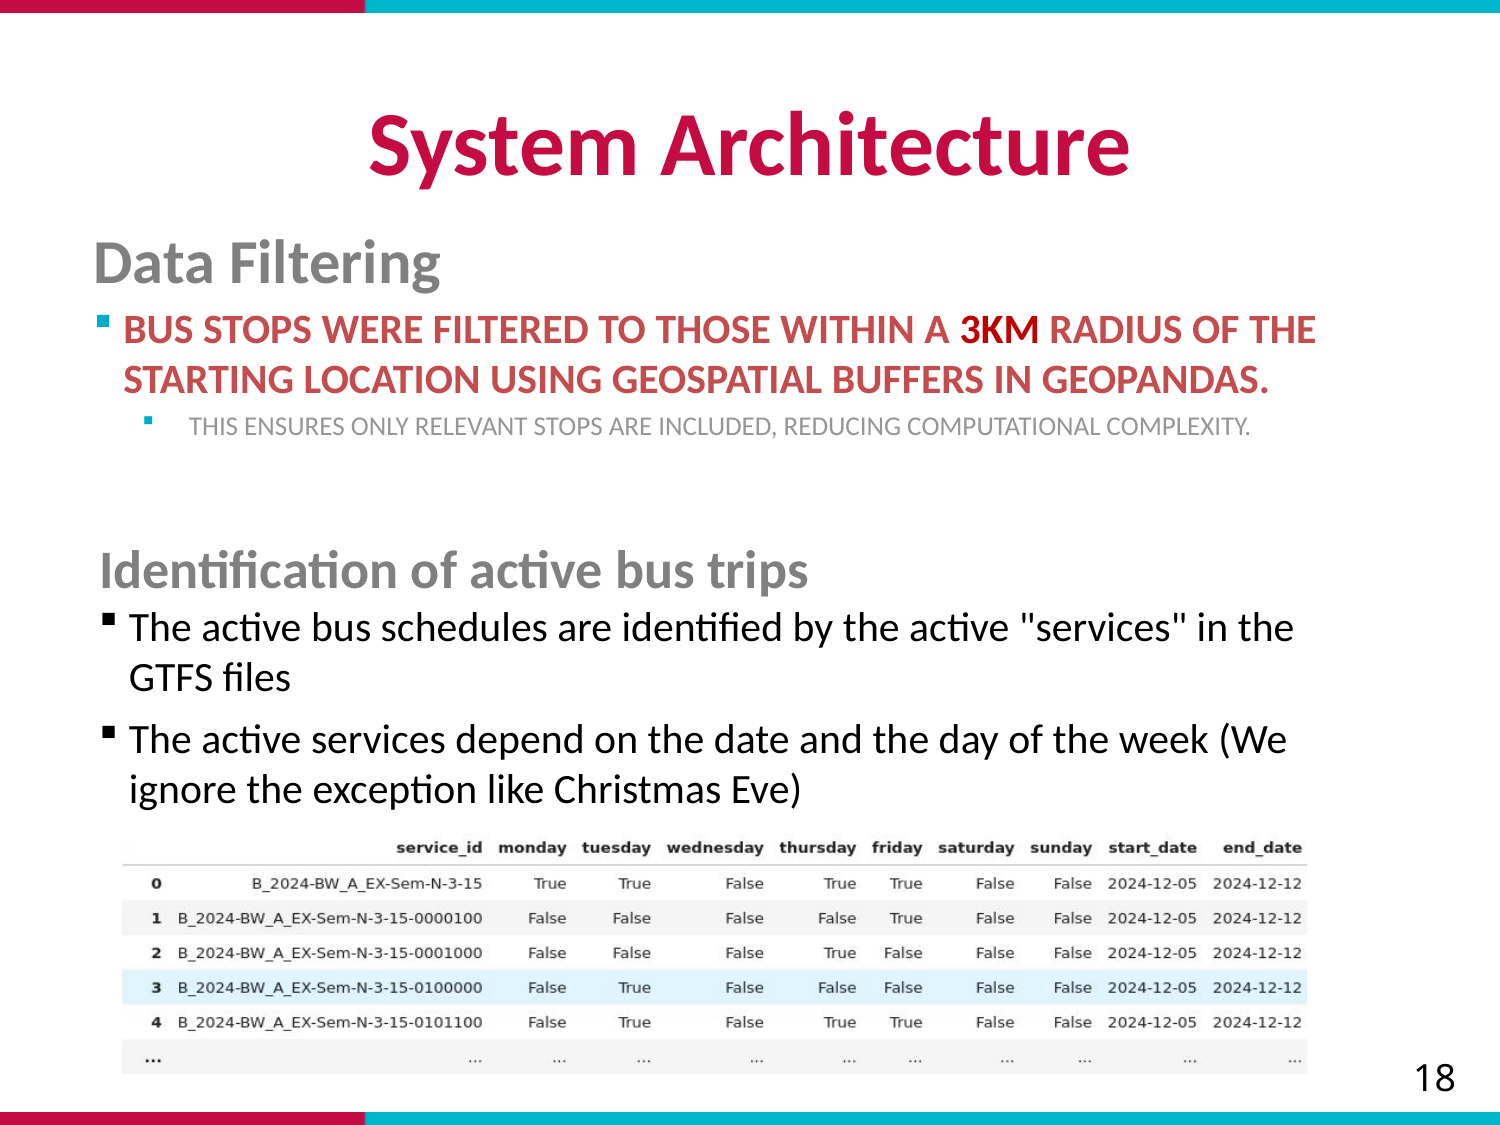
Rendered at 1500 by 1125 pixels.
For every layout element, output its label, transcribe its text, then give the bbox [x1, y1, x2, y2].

text_box Identification of active bus trips​ The active bus schedules are identified by the active "services" in the GTFS files ​ The active services depend on the date and the day of the week (We ignore the exception like Christmas Eve) [84, 527, 1394, 878]
list Data Filtering Bus stops were filtered to those within a 3km radius of the starting location using geospatial buffers in GeoPandas. This ensures only relevant stops are included, reducing computational complexity. [78, 213, 1388, 730]
picture [0, 1112, 1500, 1125]
picture [0, 0, 1500, 13]
title System Architecture [236, 45, 1265, 213]
picture [121, 824, 1308, 1082]
text_box 18 [1392, 1056, 1477, 1102]
